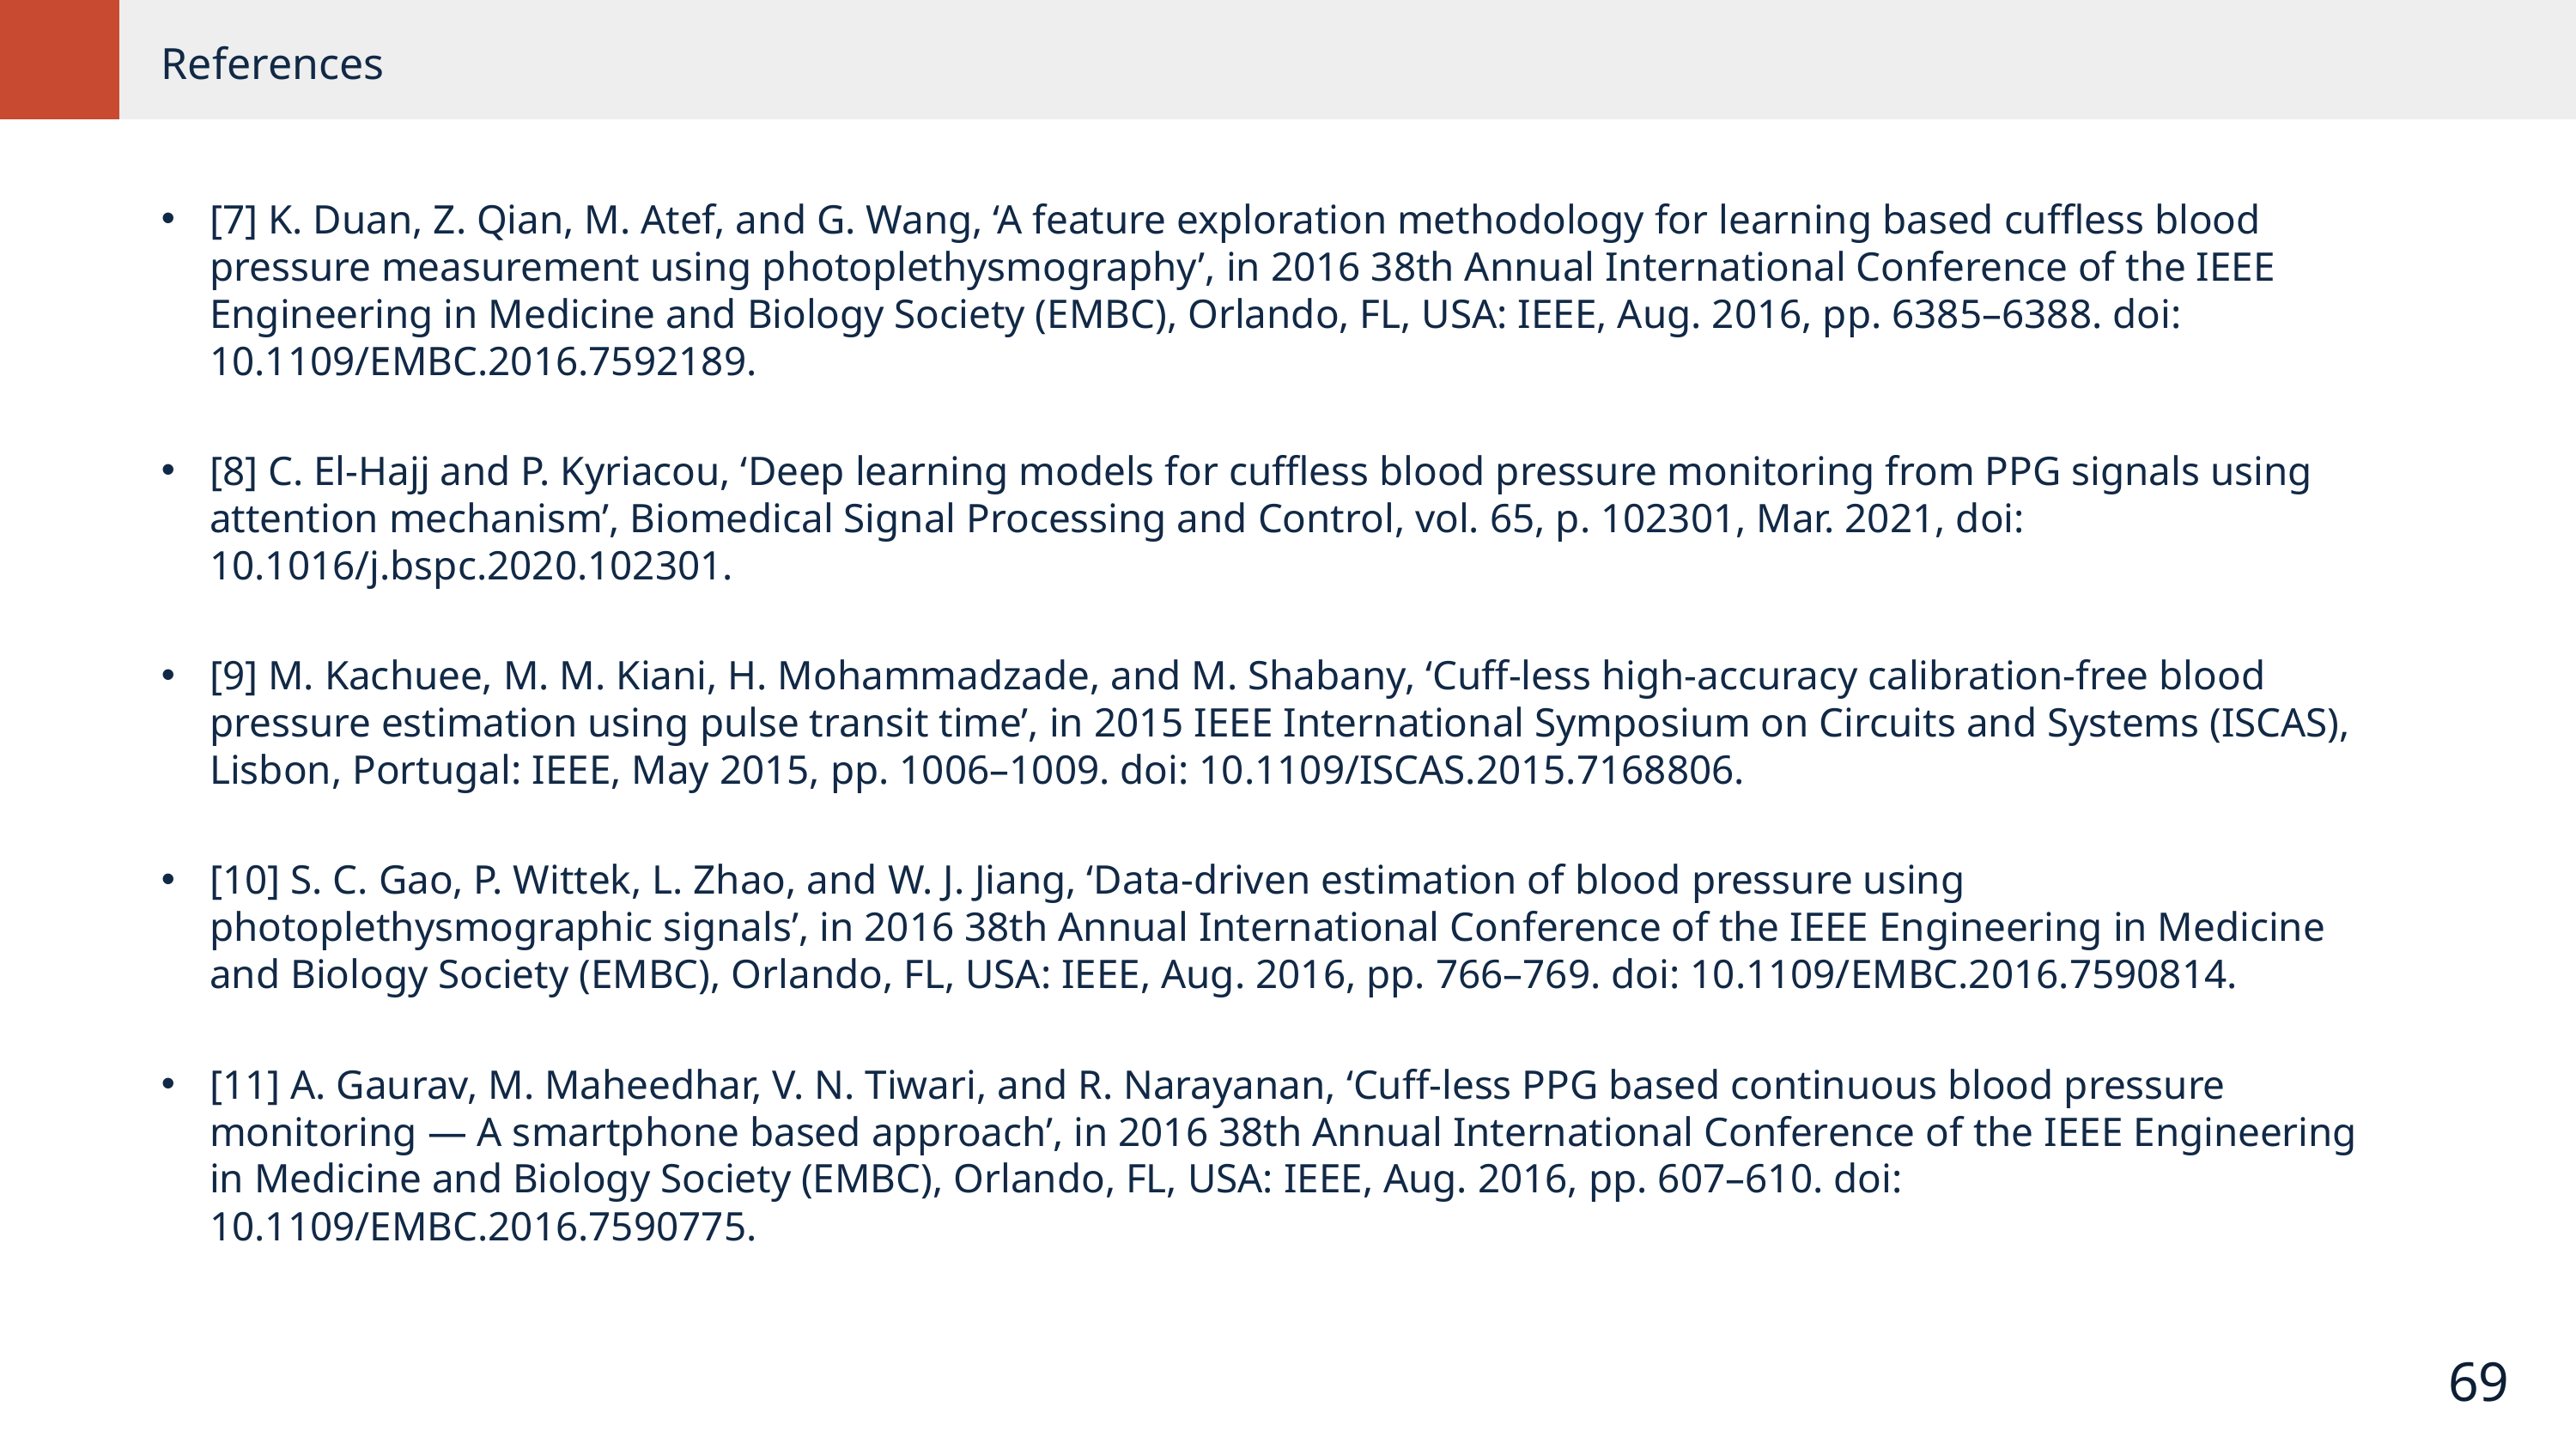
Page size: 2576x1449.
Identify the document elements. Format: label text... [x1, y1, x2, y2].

slide_number 69 [2221, 1358, 2523, 1410]
list [7] K. Duan, Z. Qian, M. Atef, and G. Wang, ‘A feature exploration methodology for learning based cuffless blood pressure measurement using photoplethysmography’, in 2016 38th Annual International Conference of the IEEE Engineering in Medicine and Biology Society (EMBC), Orlando, FL, USA: IEEE, Aug. 2016, pp. 6385–6388. doi: 10.1109/EMBC.2016.7592189. [8] C. El-Hajj and P. Kyriacou, ‘Deep learning models for cuffless blood pressure monitoring from PPG signals using attention mechanism’, Biomedical Signal Processing and Control, vol. 65, p. 102301, Mar. 2021, doi: 10.1016/j.bspc.2020.102301. [9] M. Kachuee, M. M. Kiani, H. Mohammadzade, and M. Shabany, ‘Cuff-less high-accuracy calibration-free blood pressure estimation using pulse transit time’, in 2015 IEEE International Symposium on Circuits and Systems (ISCAS), Lisbon, Portugal: IEEE, May 2015, pp. 1006–1009. doi: 10.1109/ISCAS.2015.7168806. [10] S. C. Gao, P. Wittek, L. Zhao, and W. J. Jiang, ‘Data-driven estimation of blood pressure using photoplethysmographic signals’, in 2016 38th Annual International Conference of the IEEE Engineering in Medicine and Biology Society (EMBC), Orlando, FL, USA: IEEE, Aug. 2016, pp. 766–769. doi: 10.1109/EMBC.2016.7590814. [11] A. Gaurav, M. Maheedhar, V. N. Tiwari, and R. Narayanan, ‘Cuff-less PPG based continuous blood pressure monitoring — A smartphone based approach’, in 2016 38th Annual International Conference of the IEEE Engineering in Medicine and Biology Society (EMBC), Orlando, FL, USA: IEEE, Aug. 2016, pp. 607–610. doi: 10.1109/EMBC.2016.7590775. [148, 187, 2384, 1294]
list References [148, 29, 2384, 89]
